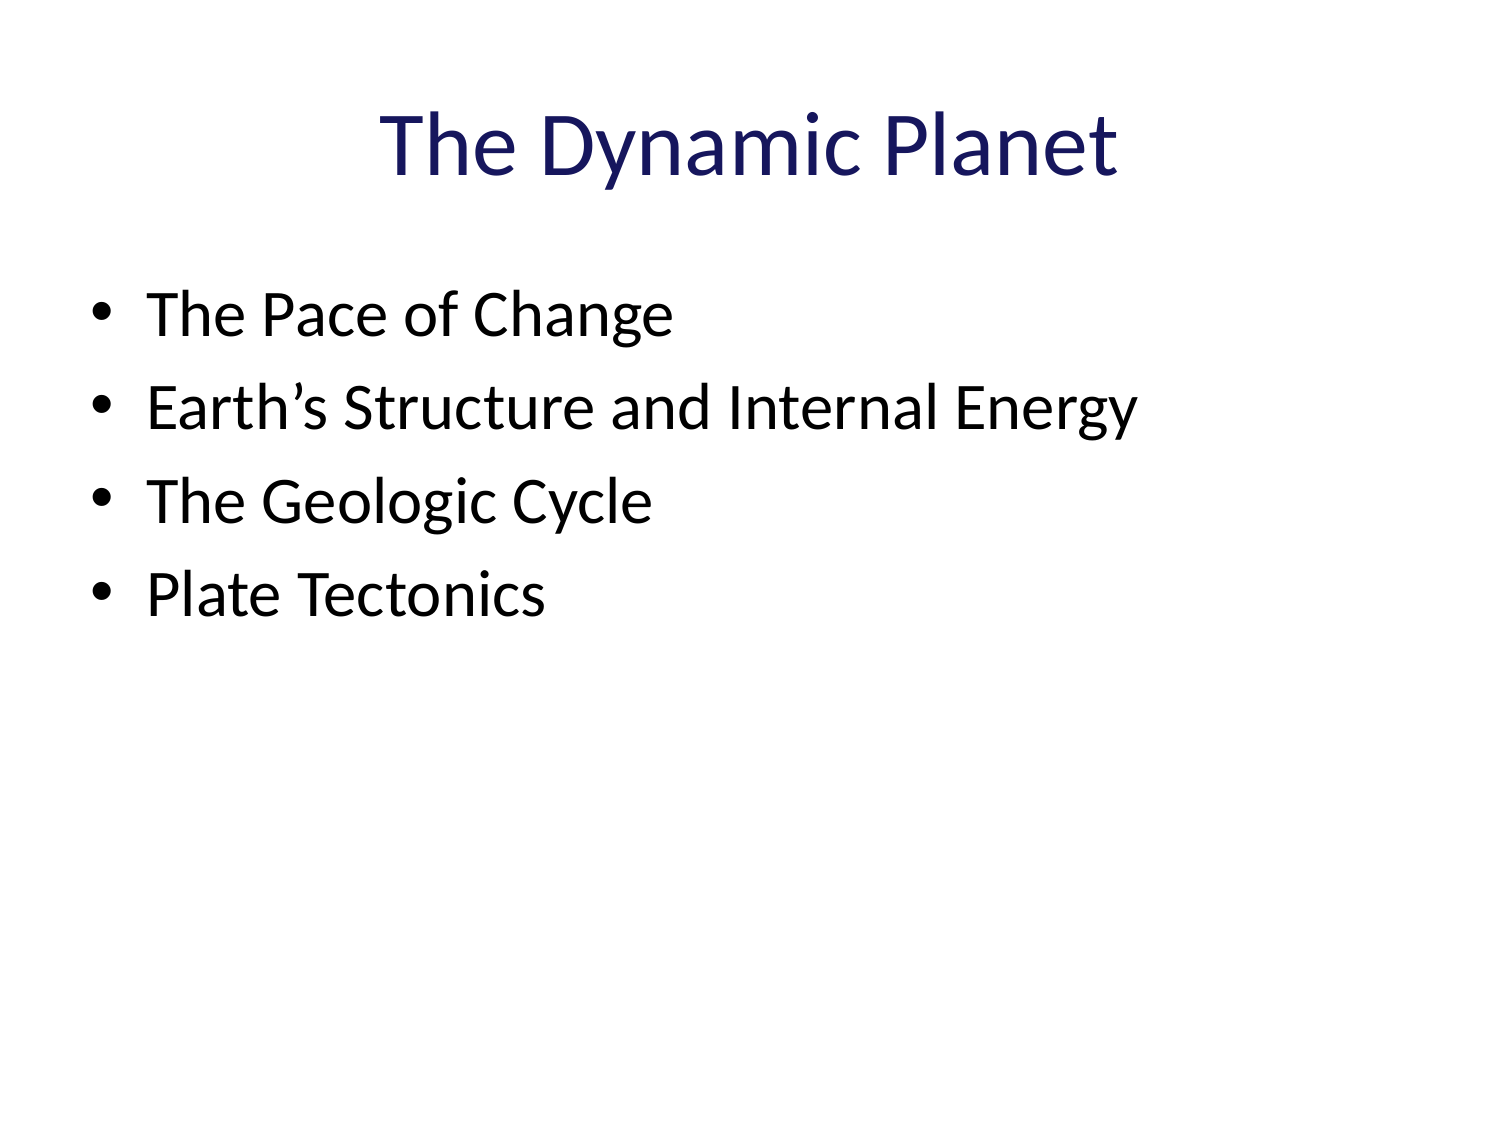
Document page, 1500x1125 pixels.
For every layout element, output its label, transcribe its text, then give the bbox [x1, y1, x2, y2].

list The Pace of Change Earth’s Structure and Internal Energy The Geologic Cycle Plate Tectonics [75, 262, 1425, 1005]
title The Dynamic Planet [75, 45, 1425, 233]
